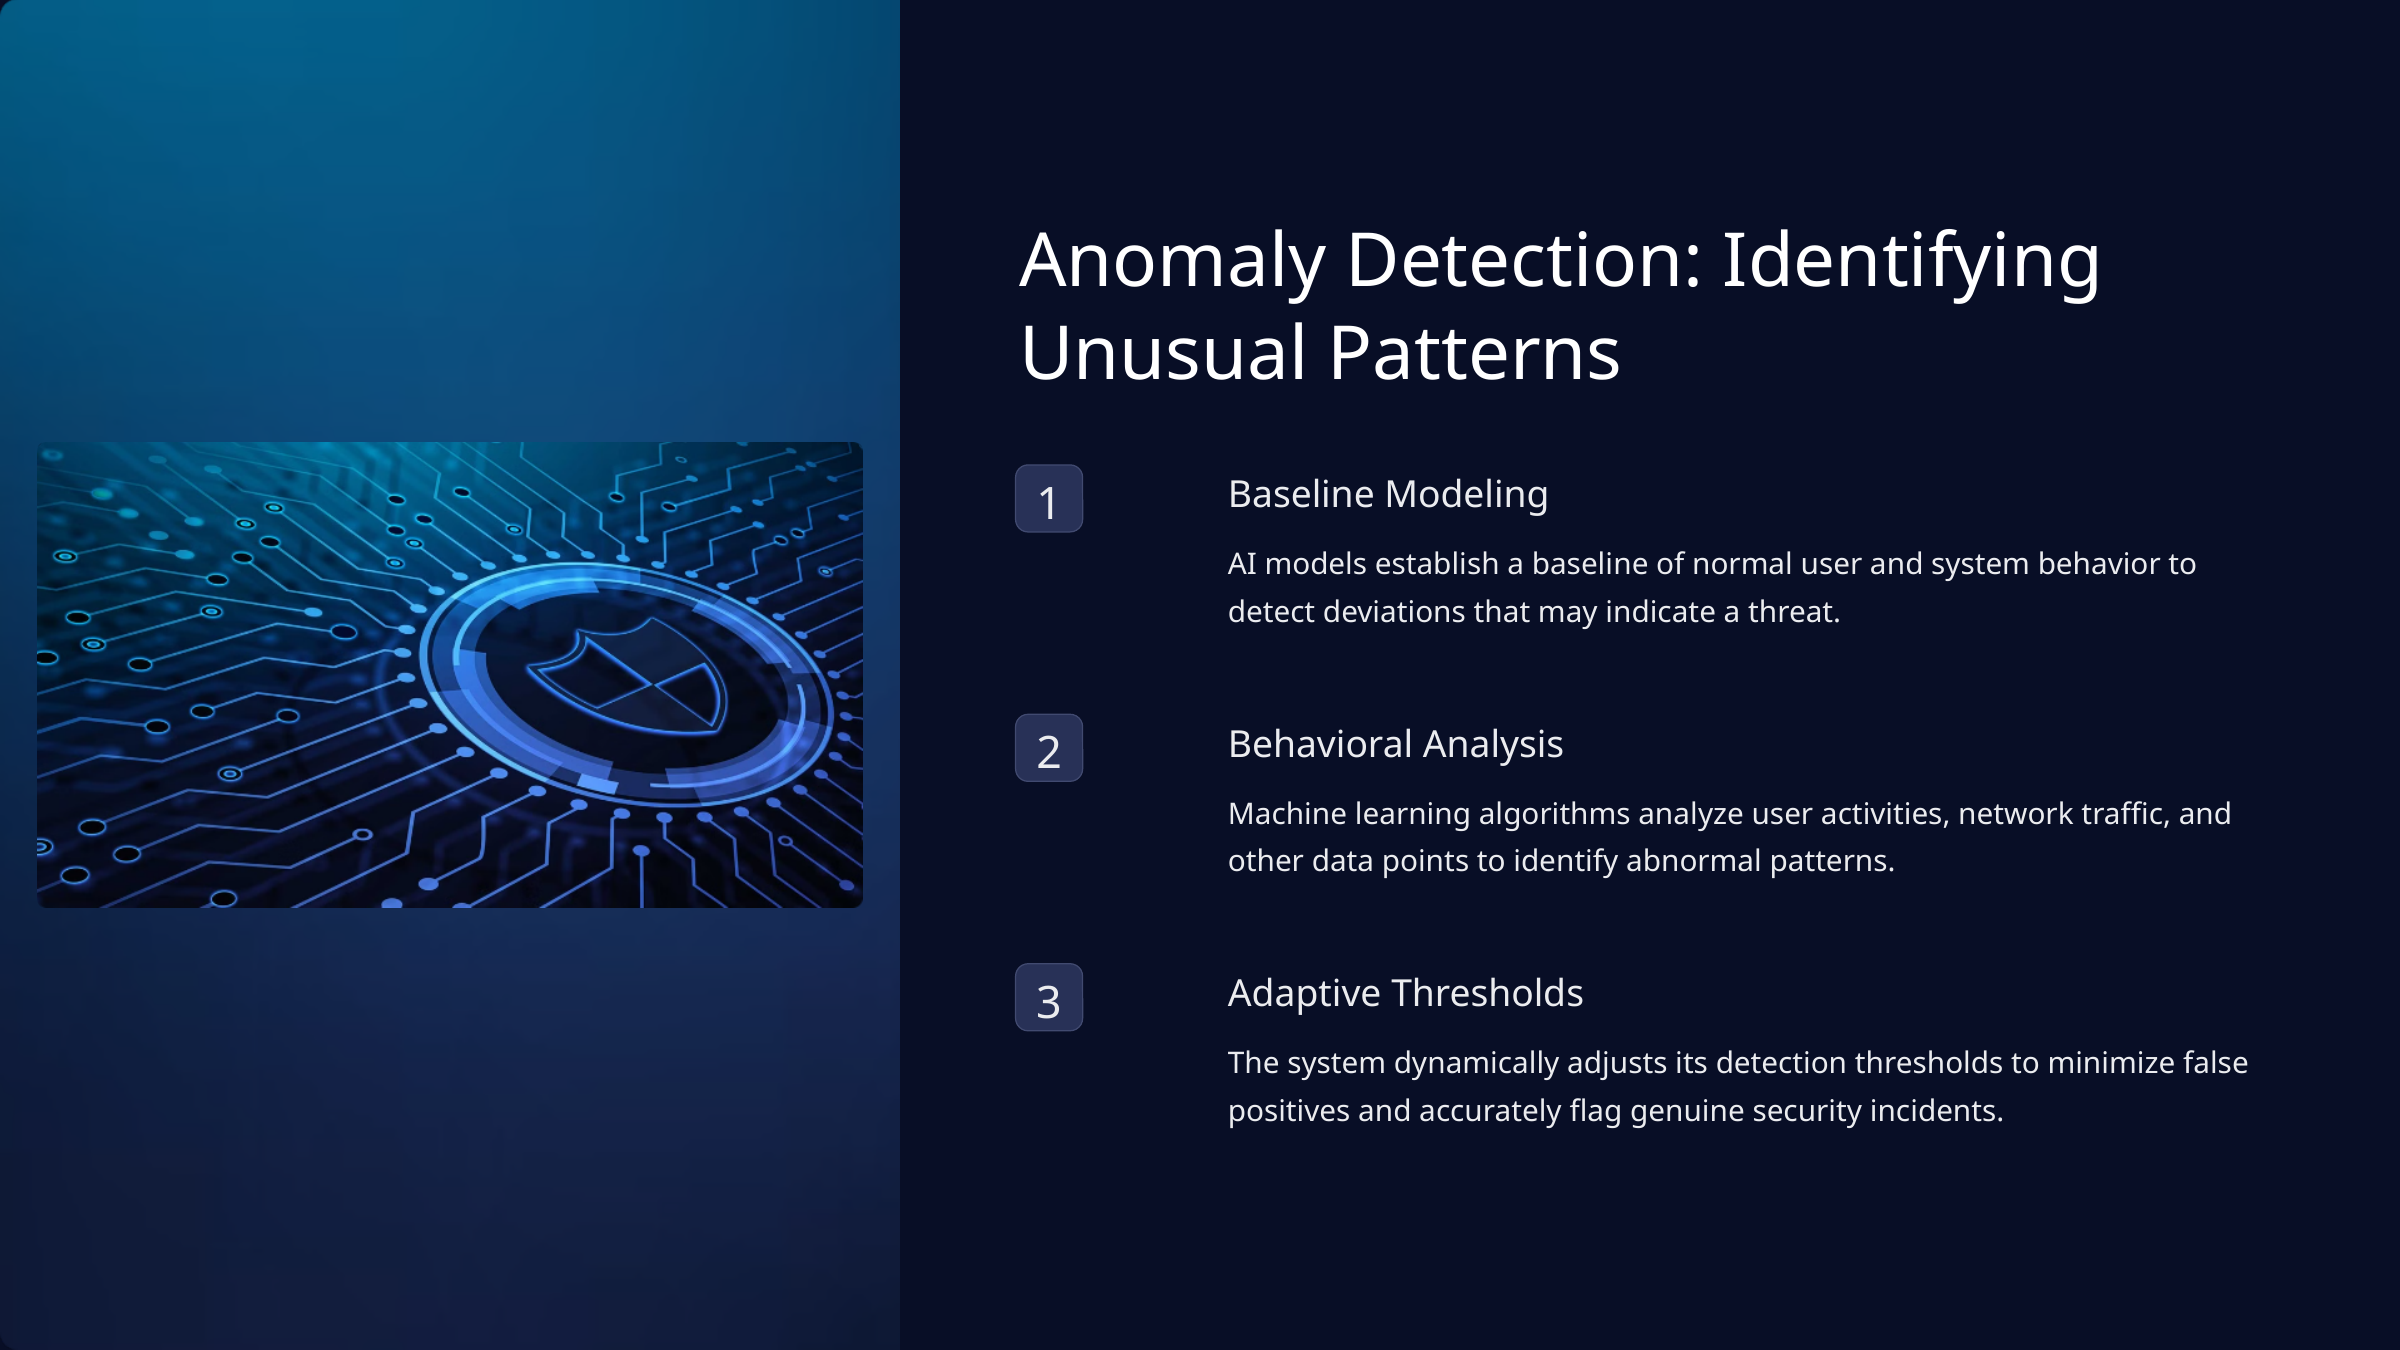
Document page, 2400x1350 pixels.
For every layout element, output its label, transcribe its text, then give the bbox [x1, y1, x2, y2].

text_box 1 [1038, 476, 1060, 521]
text_box Adaptive Thresholds [1213, 960, 1587, 1007]
text_box [1015, 714, 1083, 782]
text_box [900, 0, 2400, 1350]
text_box Behavioral Analysis [1213, 710, 1587, 758]
text_box Machine learning algorithms analyze user activities, network traffic, and other data points to identify abnormal patterns. [1213, 775, 2296, 871]
text_box [1015, 464, 1083, 532]
text_box AI models establish a baseline of normal user and system behavior to detect deviations that may indicate a threat. [1213, 525, 2296, 622]
text_box The system dynamically adjusts its detection thresholds to minimize false positives and accurately flag genuine security incidents. [1213, 1024, 2296, 1120]
text_box 3 [1036, 974, 1062, 1020]
picture [0, 0, 8, 9]
text_box Baseline Modeling [1213, 461, 1587, 508]
picture [0, 0, 900, 1350]
text_box [1015, 963, 1083, 1031]
text_box Anomaly Detection: Identifying Unusual Patterns [1004, 200, 2296, 387]
text_box 2 [1035, 725, 1063, 771]
